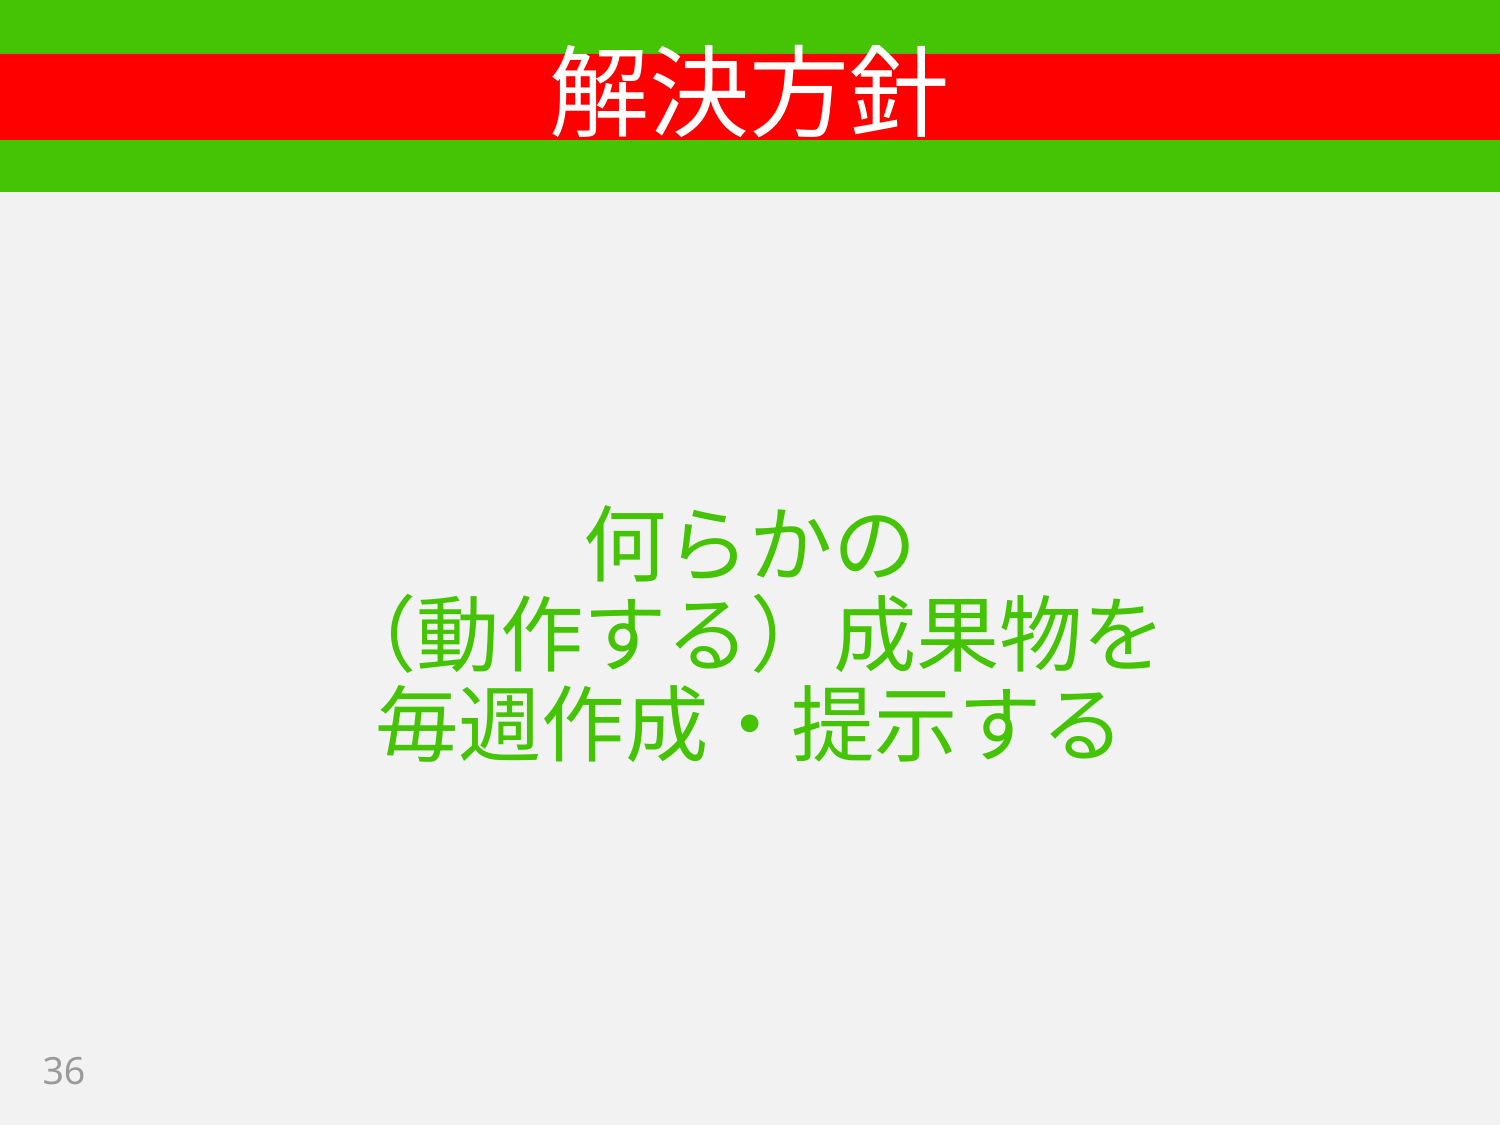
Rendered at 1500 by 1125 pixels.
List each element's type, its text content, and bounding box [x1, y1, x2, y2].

slide_number 36 [27, 1042, 146, 1102]
title 解決方針 [0, 53, 1500, 140]
list 何らかの （動作する）成果物を 毎週作成・提示する [103, 277, 1397, 1000]
